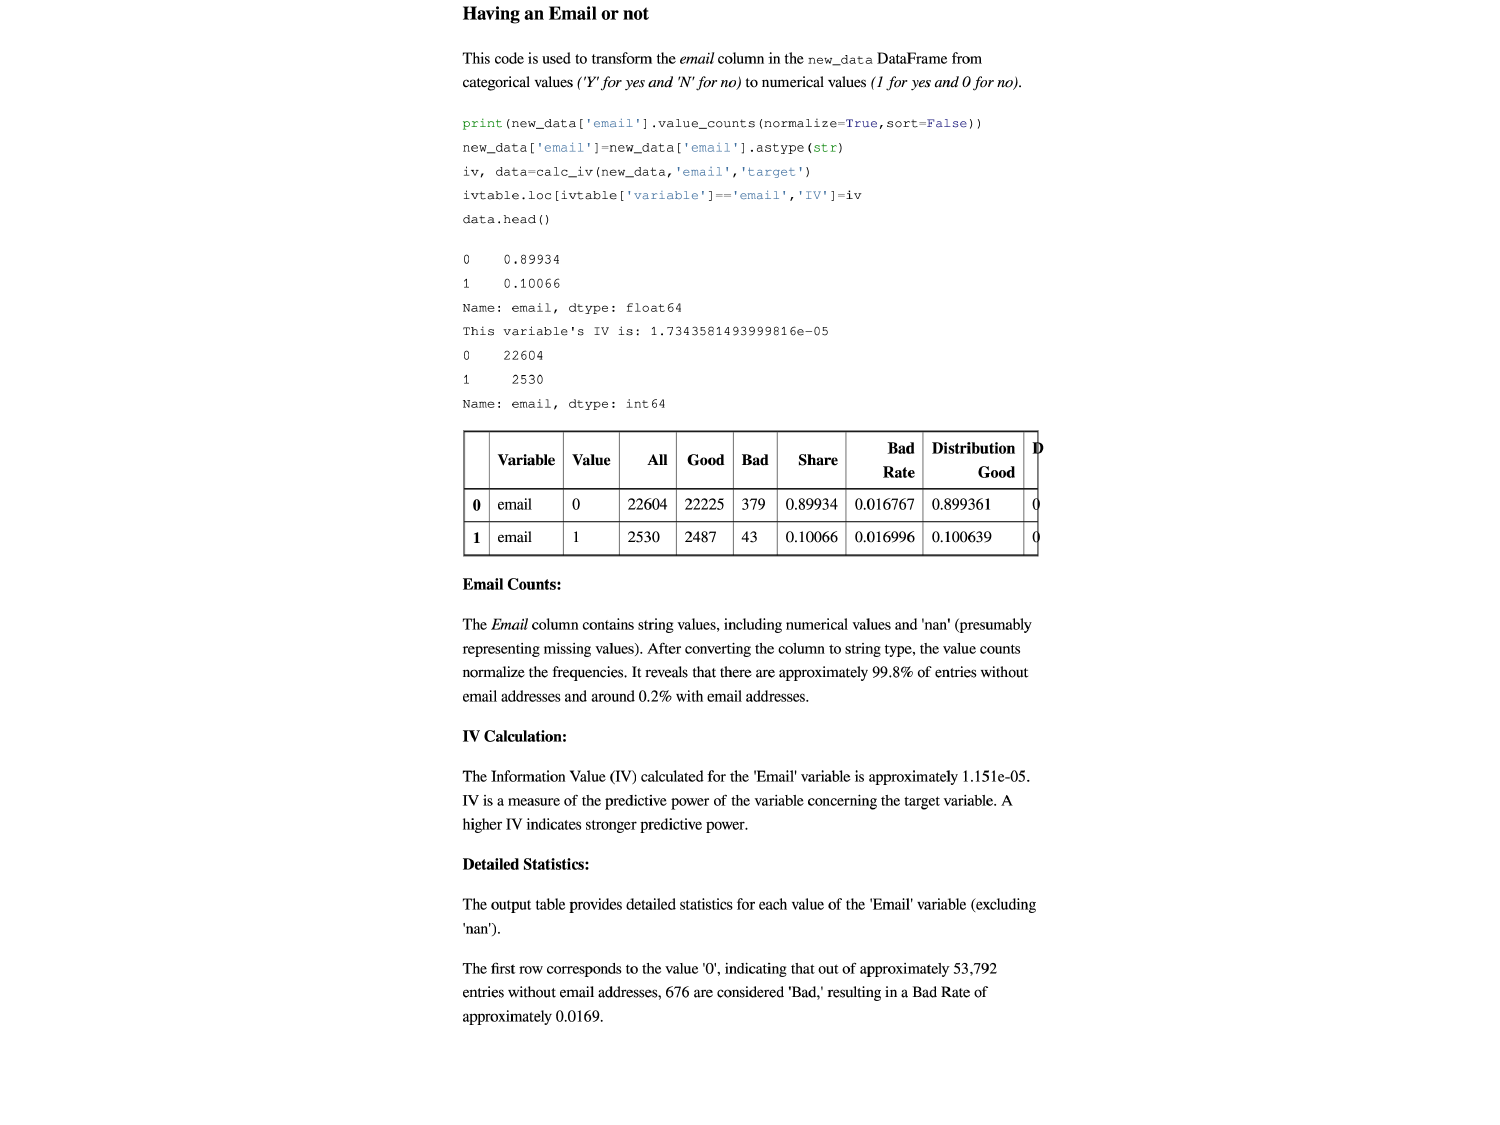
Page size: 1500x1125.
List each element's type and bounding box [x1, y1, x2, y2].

picture [313, 0, 1187, 1125]
